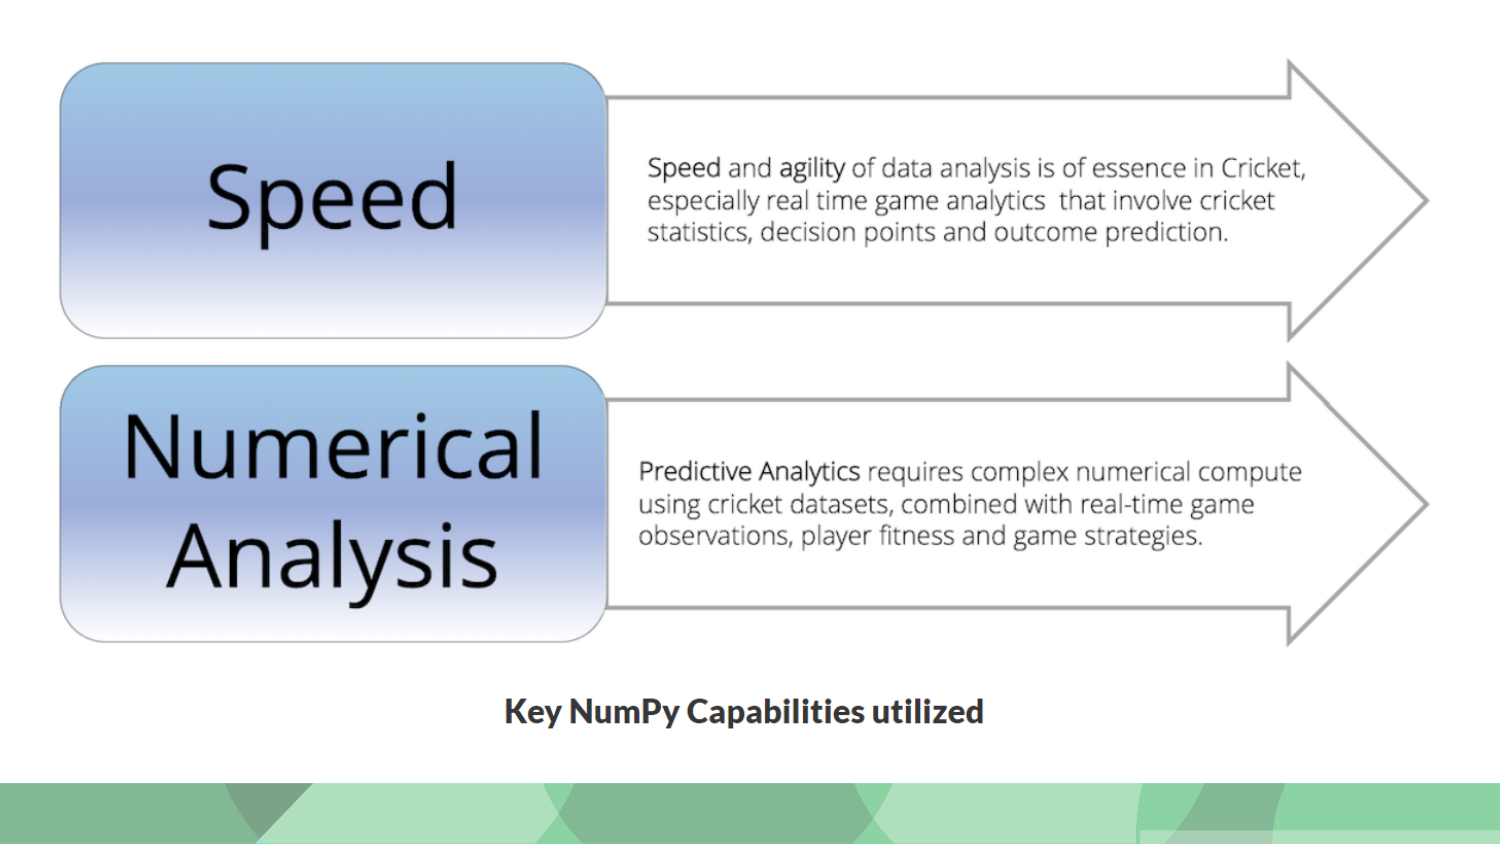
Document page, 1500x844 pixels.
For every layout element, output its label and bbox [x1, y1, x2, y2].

picture [24, 24, 1476, 782]
text_box [1139, 830, 1500, 844]
